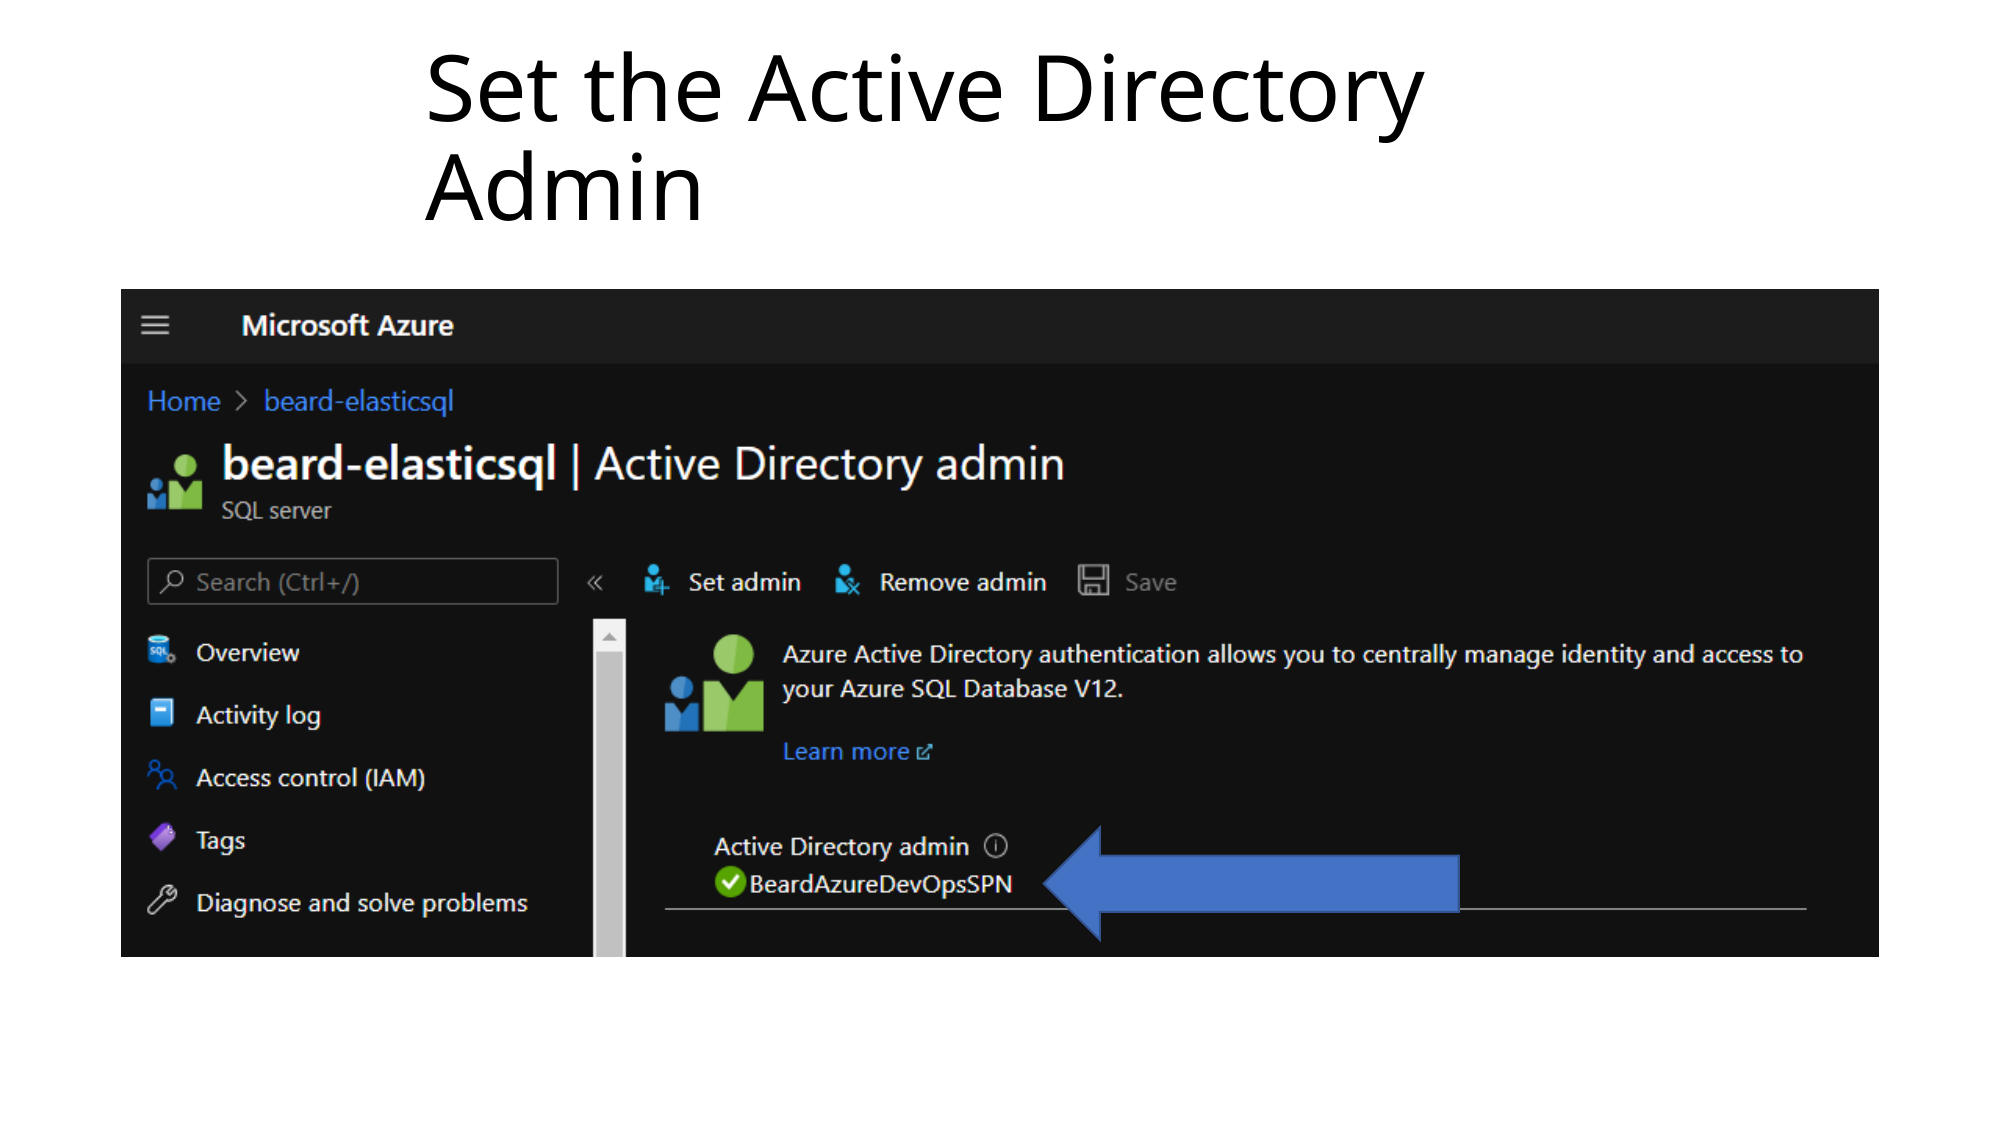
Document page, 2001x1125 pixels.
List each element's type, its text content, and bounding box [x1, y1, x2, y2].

picture [121, 289, 1879, 957]
title Set the Active Directory Admin [410, 32, 1590, 250]
